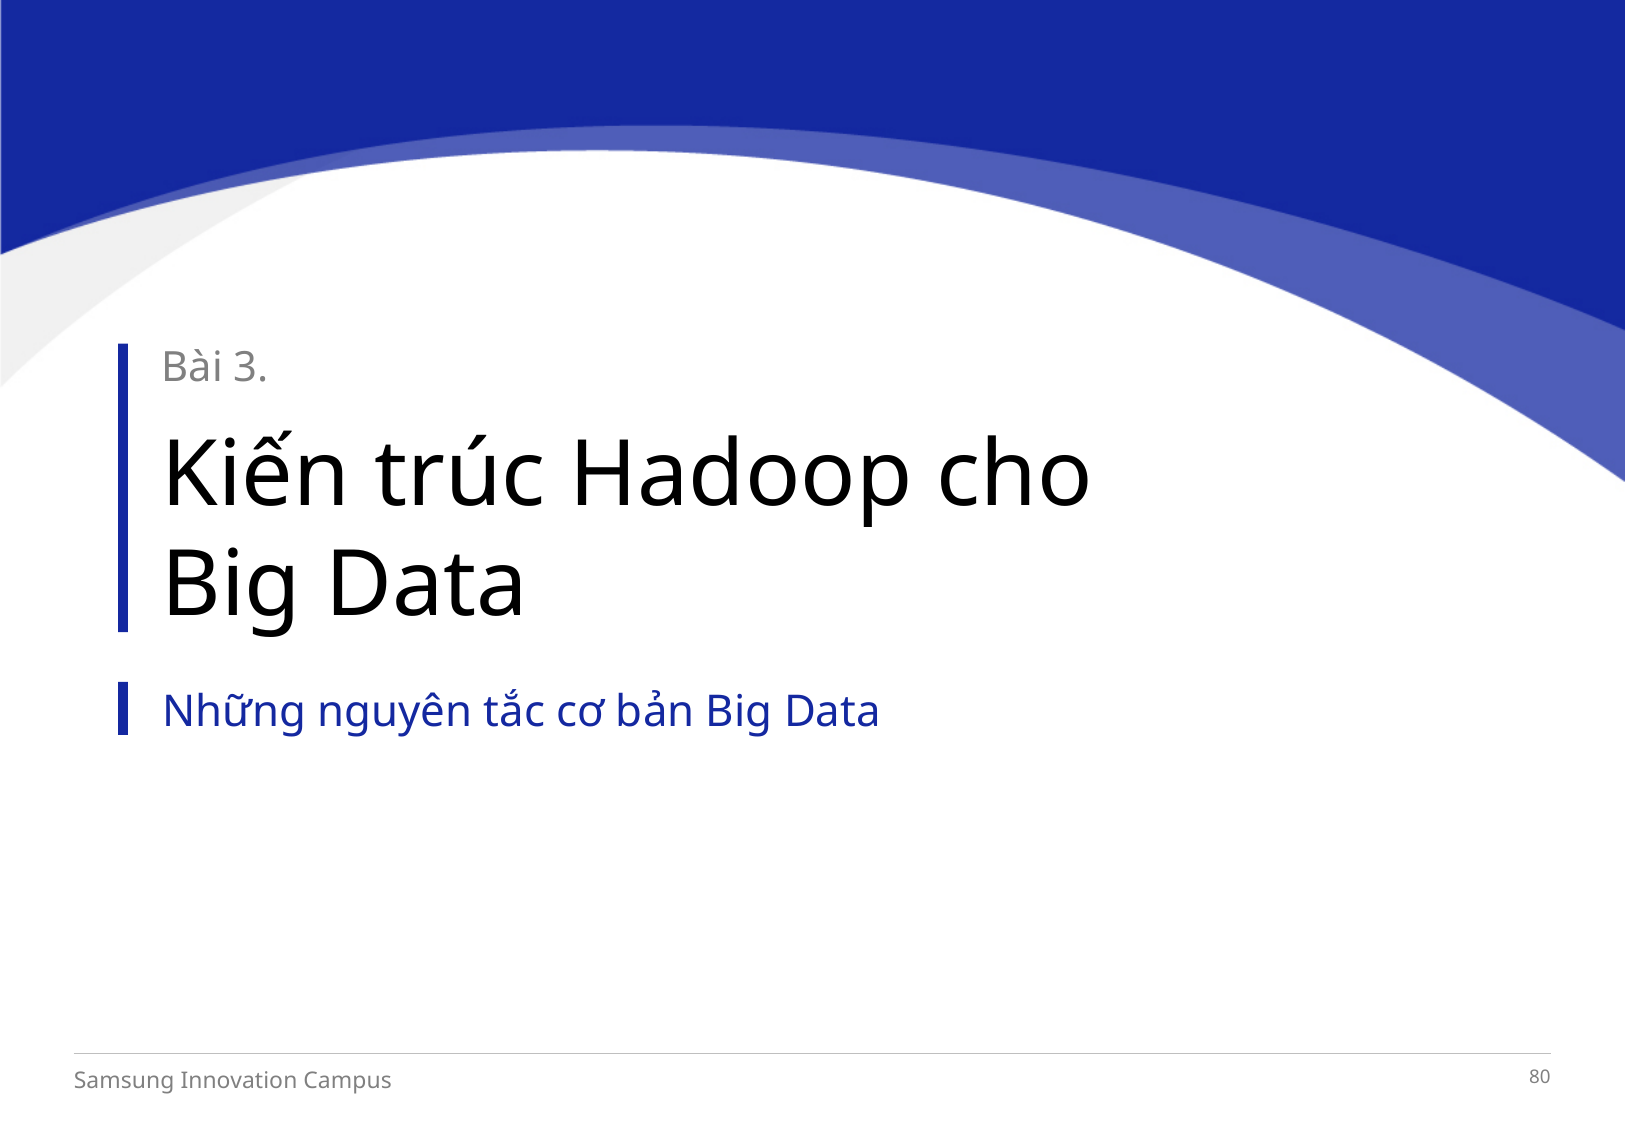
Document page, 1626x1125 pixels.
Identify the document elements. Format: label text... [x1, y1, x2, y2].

list Bài 3. [161, 339, 1061, 390]
list Kiến trúc Hadoop cho Big Data [161, 414, 1366, 633]
picture [0, 0, 1625, 1125]
